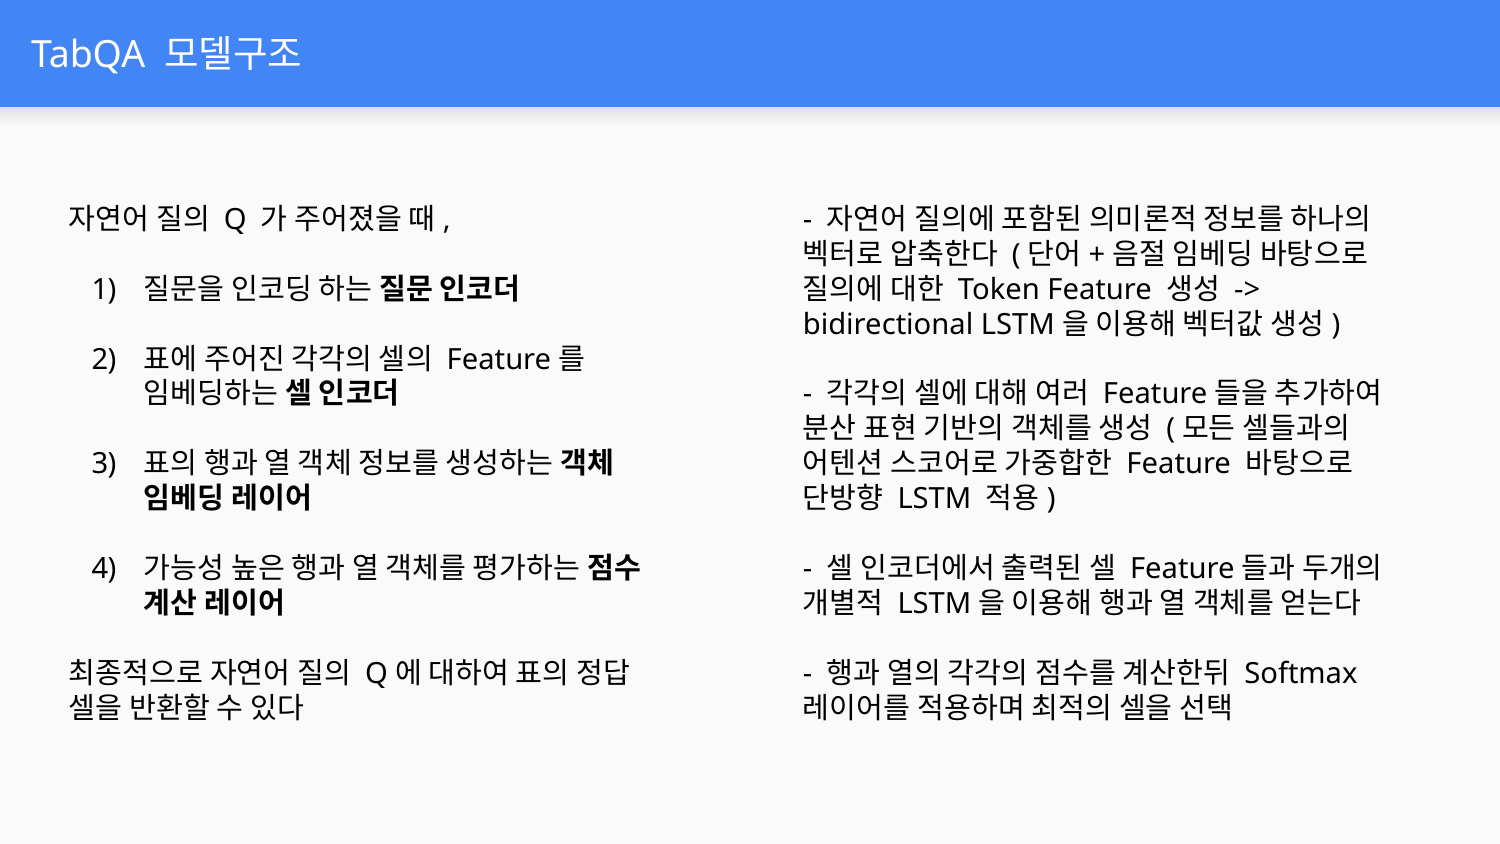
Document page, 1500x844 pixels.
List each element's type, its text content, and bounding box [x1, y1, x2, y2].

text_box - 자연어 질의에 포함된 의미론적 정보를 하나의 벡터로 압축한다 (단어+음절 임베딩 바탕으로 질의에 대한 Token Feature 생성 -> bidirectional LSTM을 이용해 벡터값 생성) - 각각의 셀에 대해 여러 Feature들을 추가하여 분산 표현 기반의 객체를 생성 (모든 셀들과의 어텐션 스코어로 가중합한 Feature 바탕으로 단방향 LSTM 적용) - 셀 인코더에서 출력된 셀 Feature들과 두개의 개별적 LSTM을 이용해 행과 열 객체를 얻는다 - 행과 열의 각각의 점수를 계산한뒤 Softmax 레이어를 적용하며 최적의 셀을 선택 [787, 185, 1411, 741]
title TabQA 모델구조 [16, 2, 1464, 102]
text_box 자연어 질의 Q 가 주어졌을 때, 질문을 인코딩 하는 질문 인코더 표에 주어진 각각의 셀의 Feature를 임베딩하는 셀 인코더 표의 행과 열 객체 정보를 생성하는 객체 임베딩 레이어 가능성 높은 행과 열 객체를 평가하는 점수 계산 레이어 최종적으로 자연어 질의 Q에 대하여 표의 정답 셀을 반환할 수 있다 [53, 185, 677, 741]
